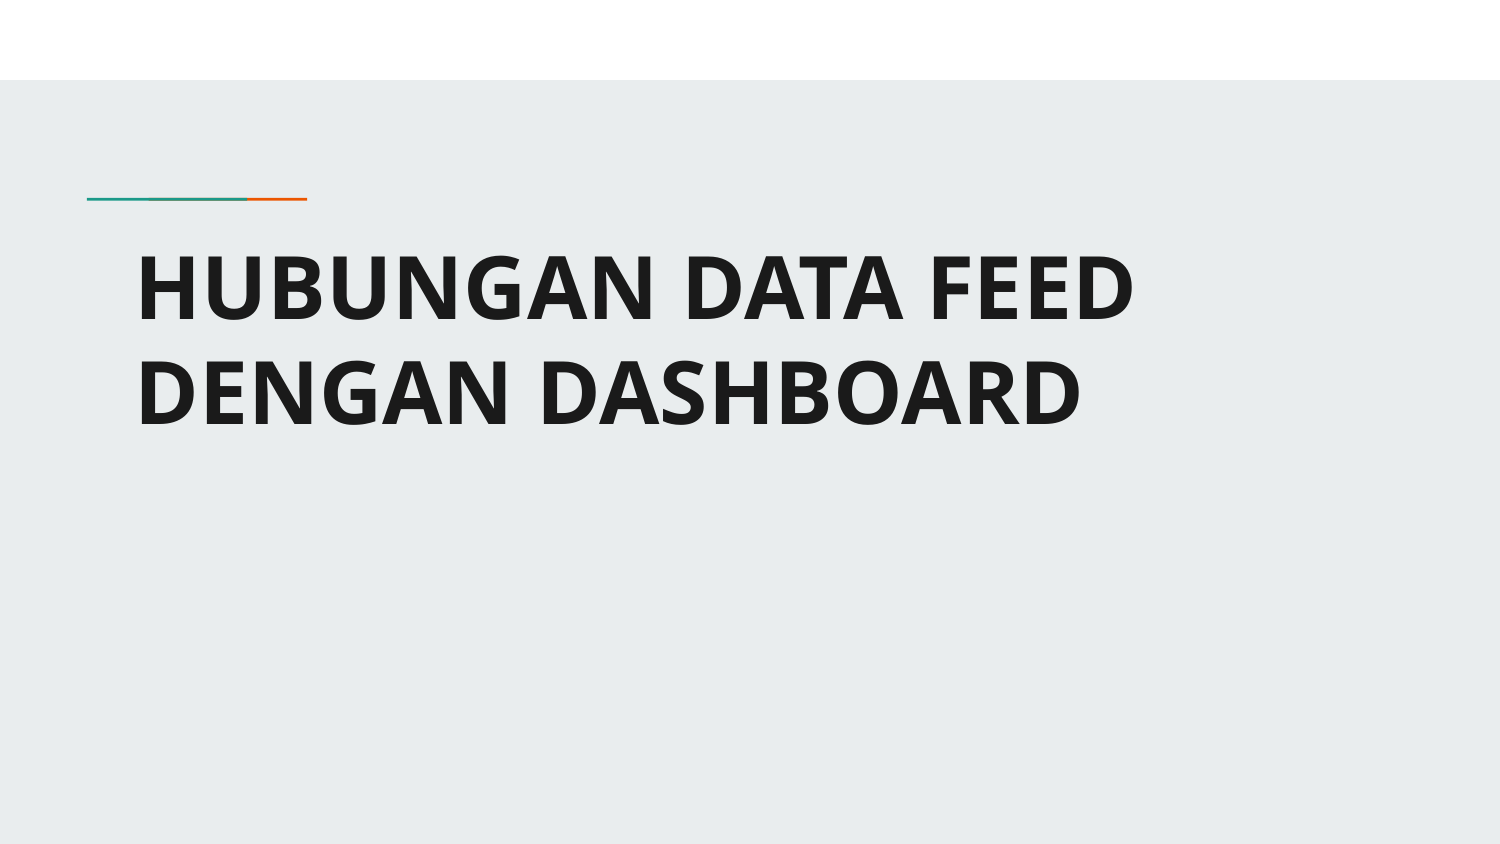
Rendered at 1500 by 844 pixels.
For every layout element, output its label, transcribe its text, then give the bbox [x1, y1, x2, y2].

title HUBUNGAN DATA FEED DENGAN DASHBOARD [119, 216, 1381, 490]
